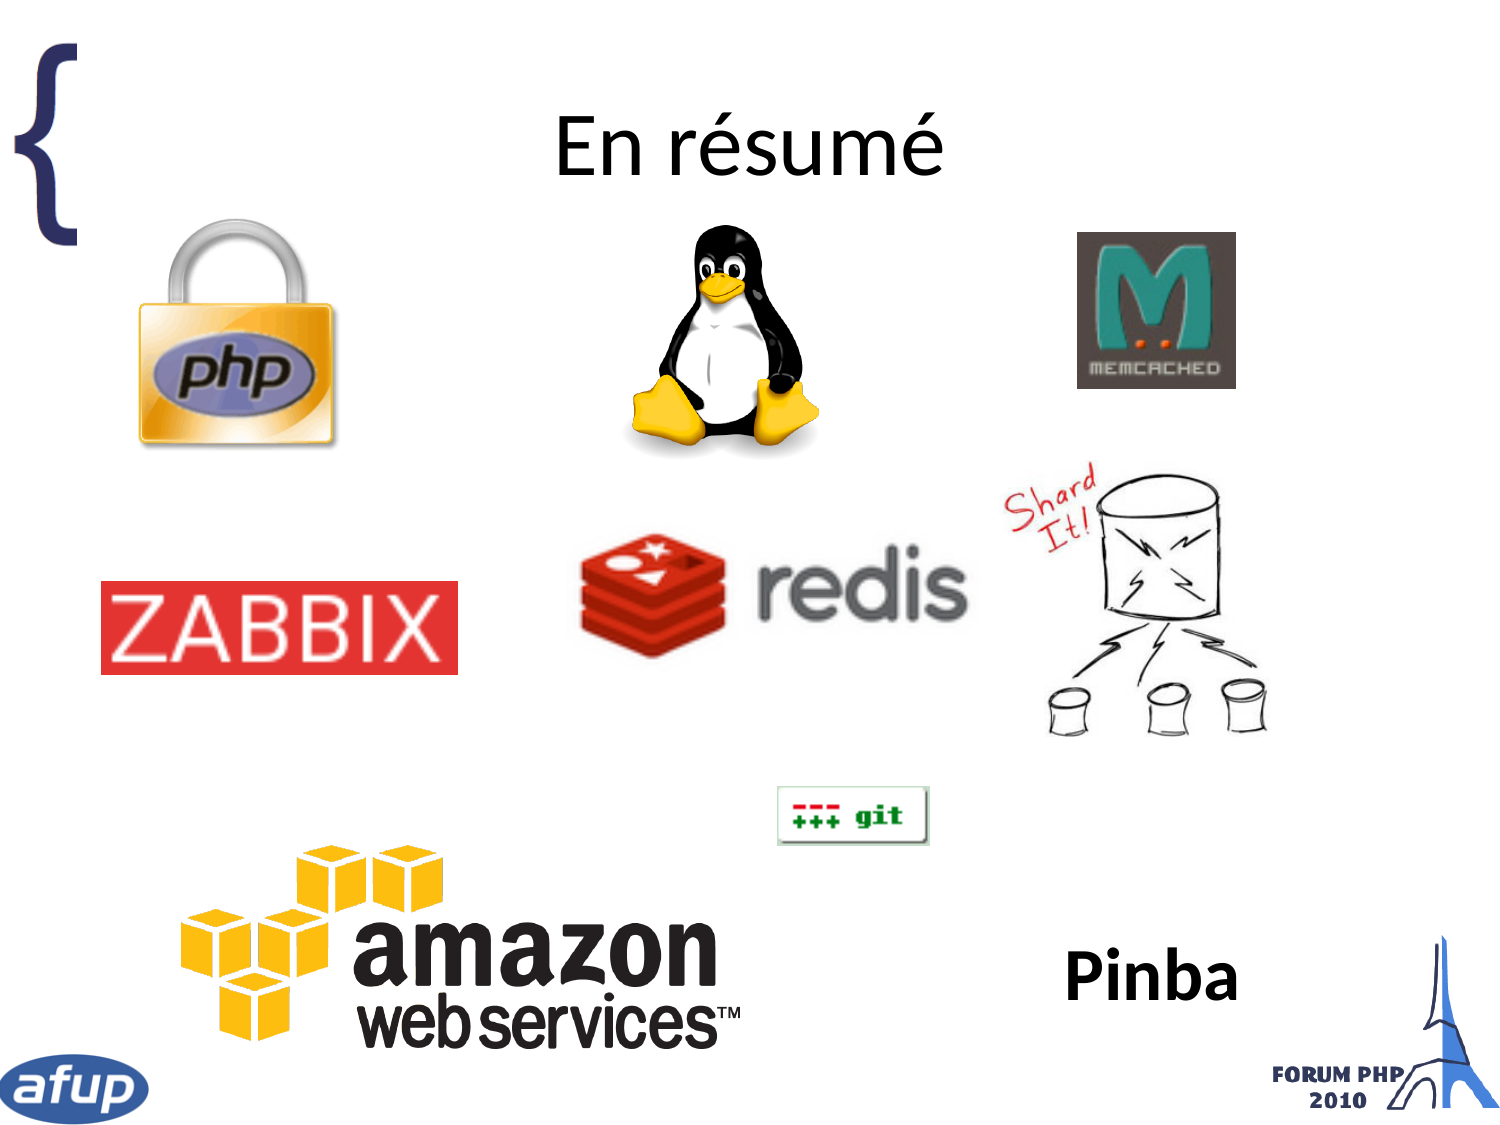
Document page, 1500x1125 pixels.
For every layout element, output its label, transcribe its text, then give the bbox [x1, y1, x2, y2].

picture [1265, 914, 1500, 1125]
title En résumé [75, 45, 1425, 233]
picture [101, 580, 458, 675]
picture [556, 459, 1334, 737]
picture [776, 786, 930, 846]
picture [0, 0, 77, 287]
text_box Pinba [1049, 918, 1256, 1023]
picture [0, 1053, 150, 1125]
picture [101, 195, 377, 472]
picture [180, 844, 740, 1050]
picture [1077, 232, 1236, 389]
picture [619, 225, 820, 461]
